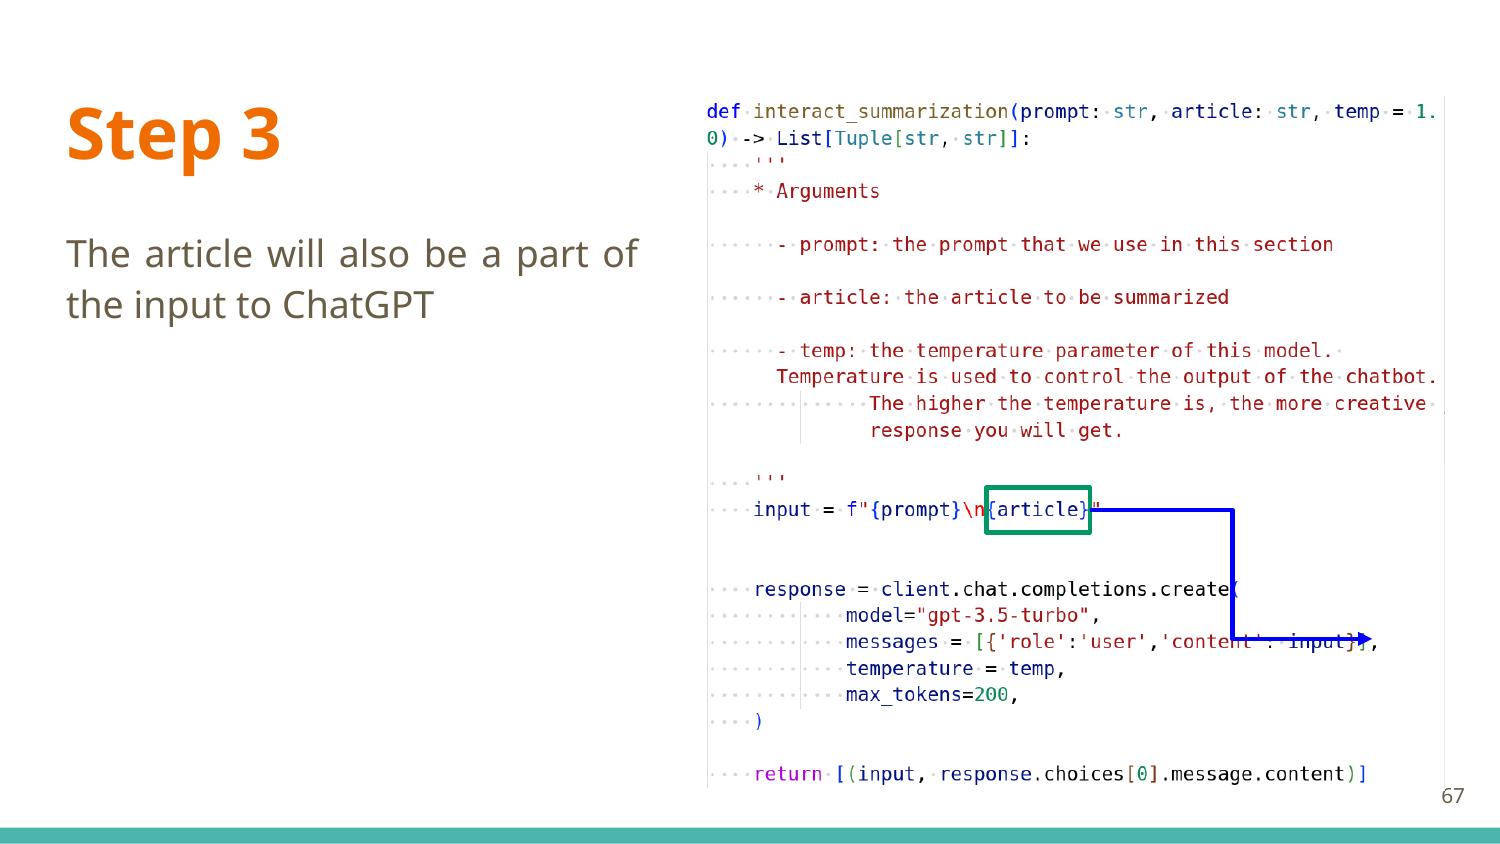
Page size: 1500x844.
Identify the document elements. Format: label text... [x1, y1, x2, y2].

title Step 3 [51, 72, 1449, 189]
picture [702, 95, 1445, 792]
slide_number 67 [1389, 764, 1480, 830]
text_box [1089, 509, 1373, 640]
list The article will also be a part of the input to ChatGPT [51, 207, 654, 750]
